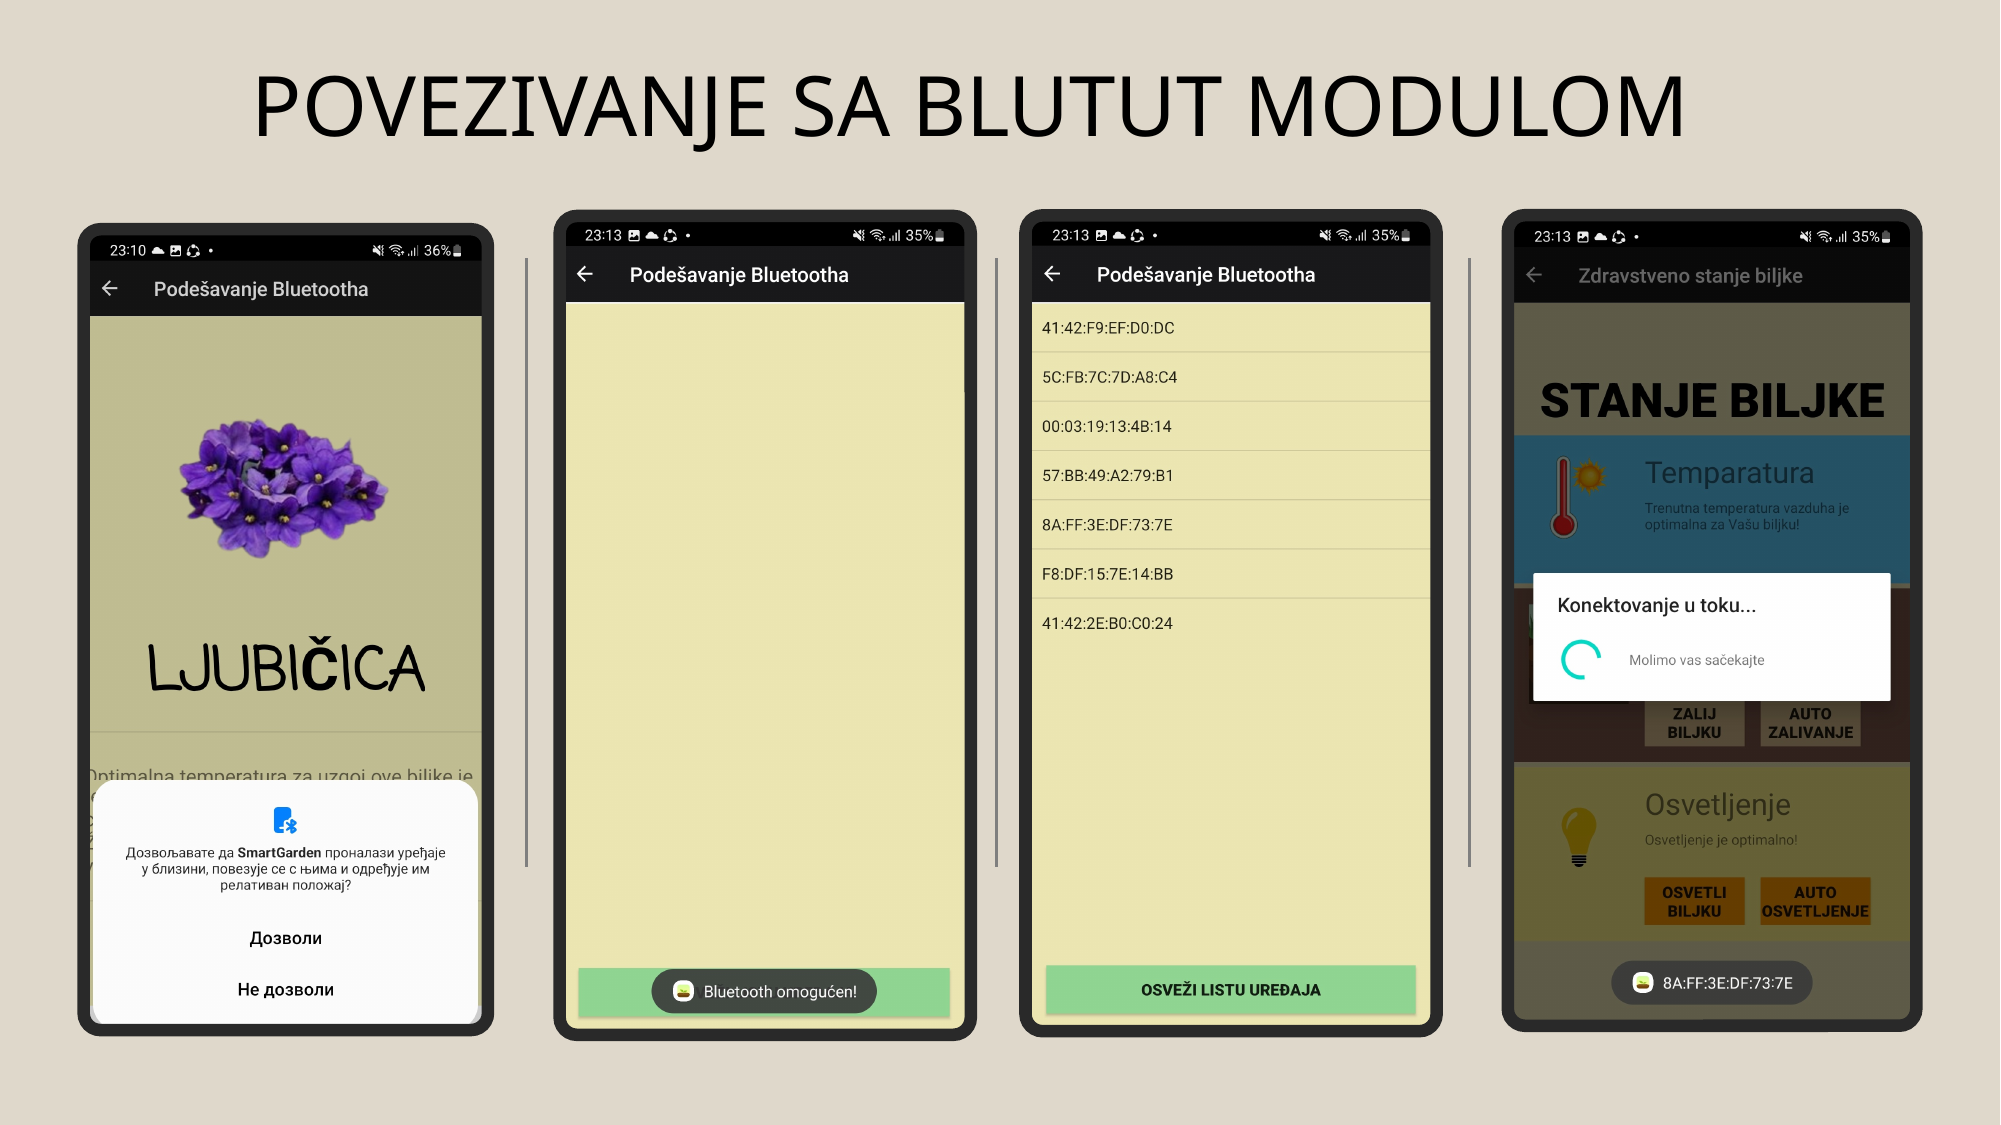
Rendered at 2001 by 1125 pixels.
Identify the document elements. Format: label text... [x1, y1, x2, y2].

picture [1025, 215, 1437, 1032]
picture [83, 229, 488, 1031]
picture [1507, 215, 1917, 1026]
picture [559, 215, 971, 1035]
text_box POVEZIVANJE SA BLUTUT MODULOM [74, 46, 1868, 161]
